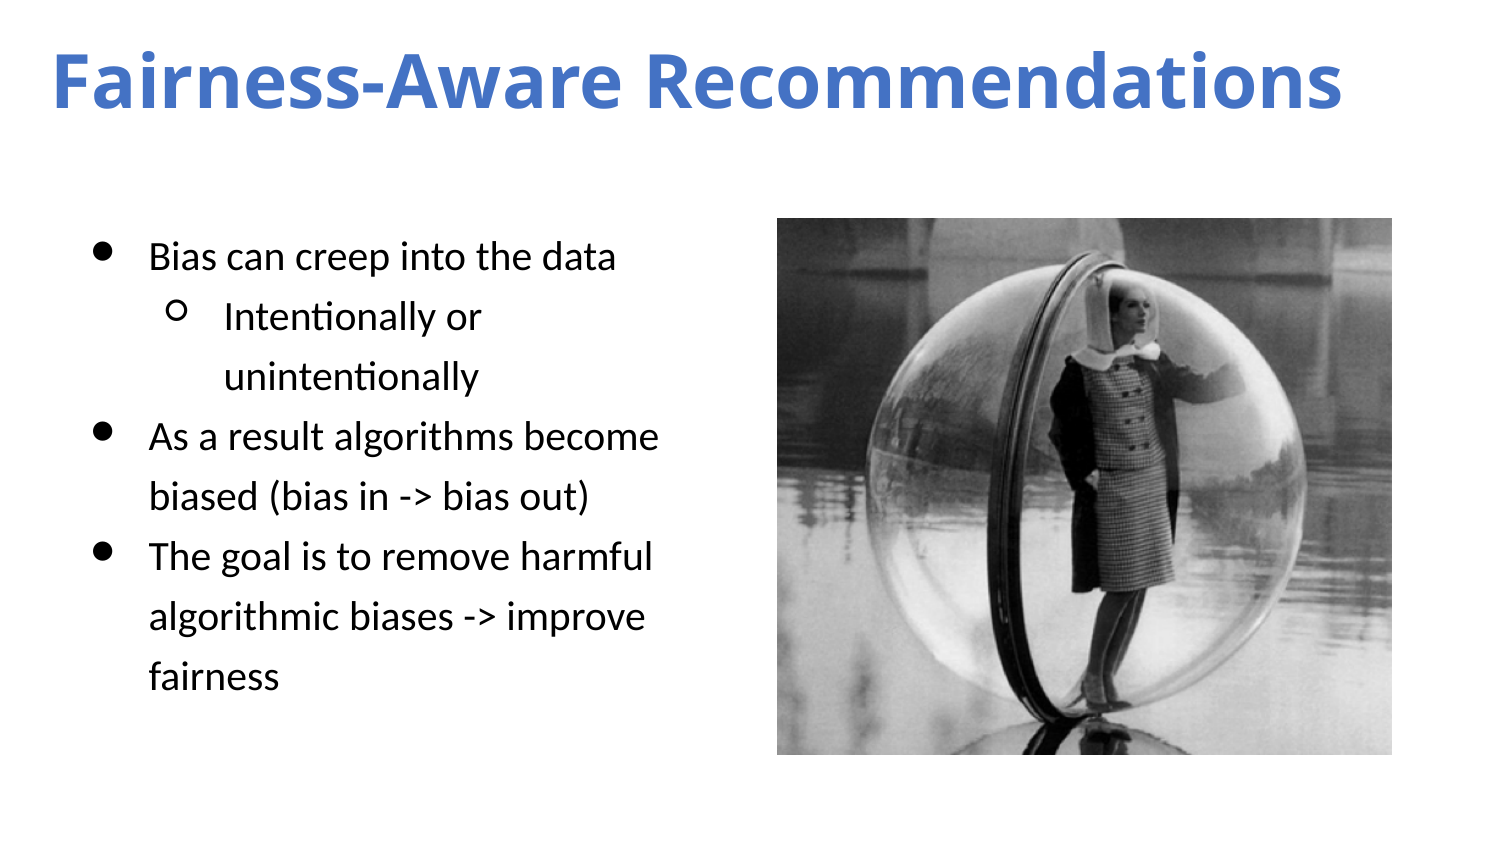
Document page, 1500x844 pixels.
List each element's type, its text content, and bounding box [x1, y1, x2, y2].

text_box Bias can creep into the data Intentionally or unintentionally As a result algorithms become biased (bias in -> bias out) The goal is to remove harmful algorithmic biases -> improve fairness [58, 210, 750, 751]
text_box Fairness-Aware Recommendations [35, 28, 1434, 145]
picture [777, 217, 1393, 755]
